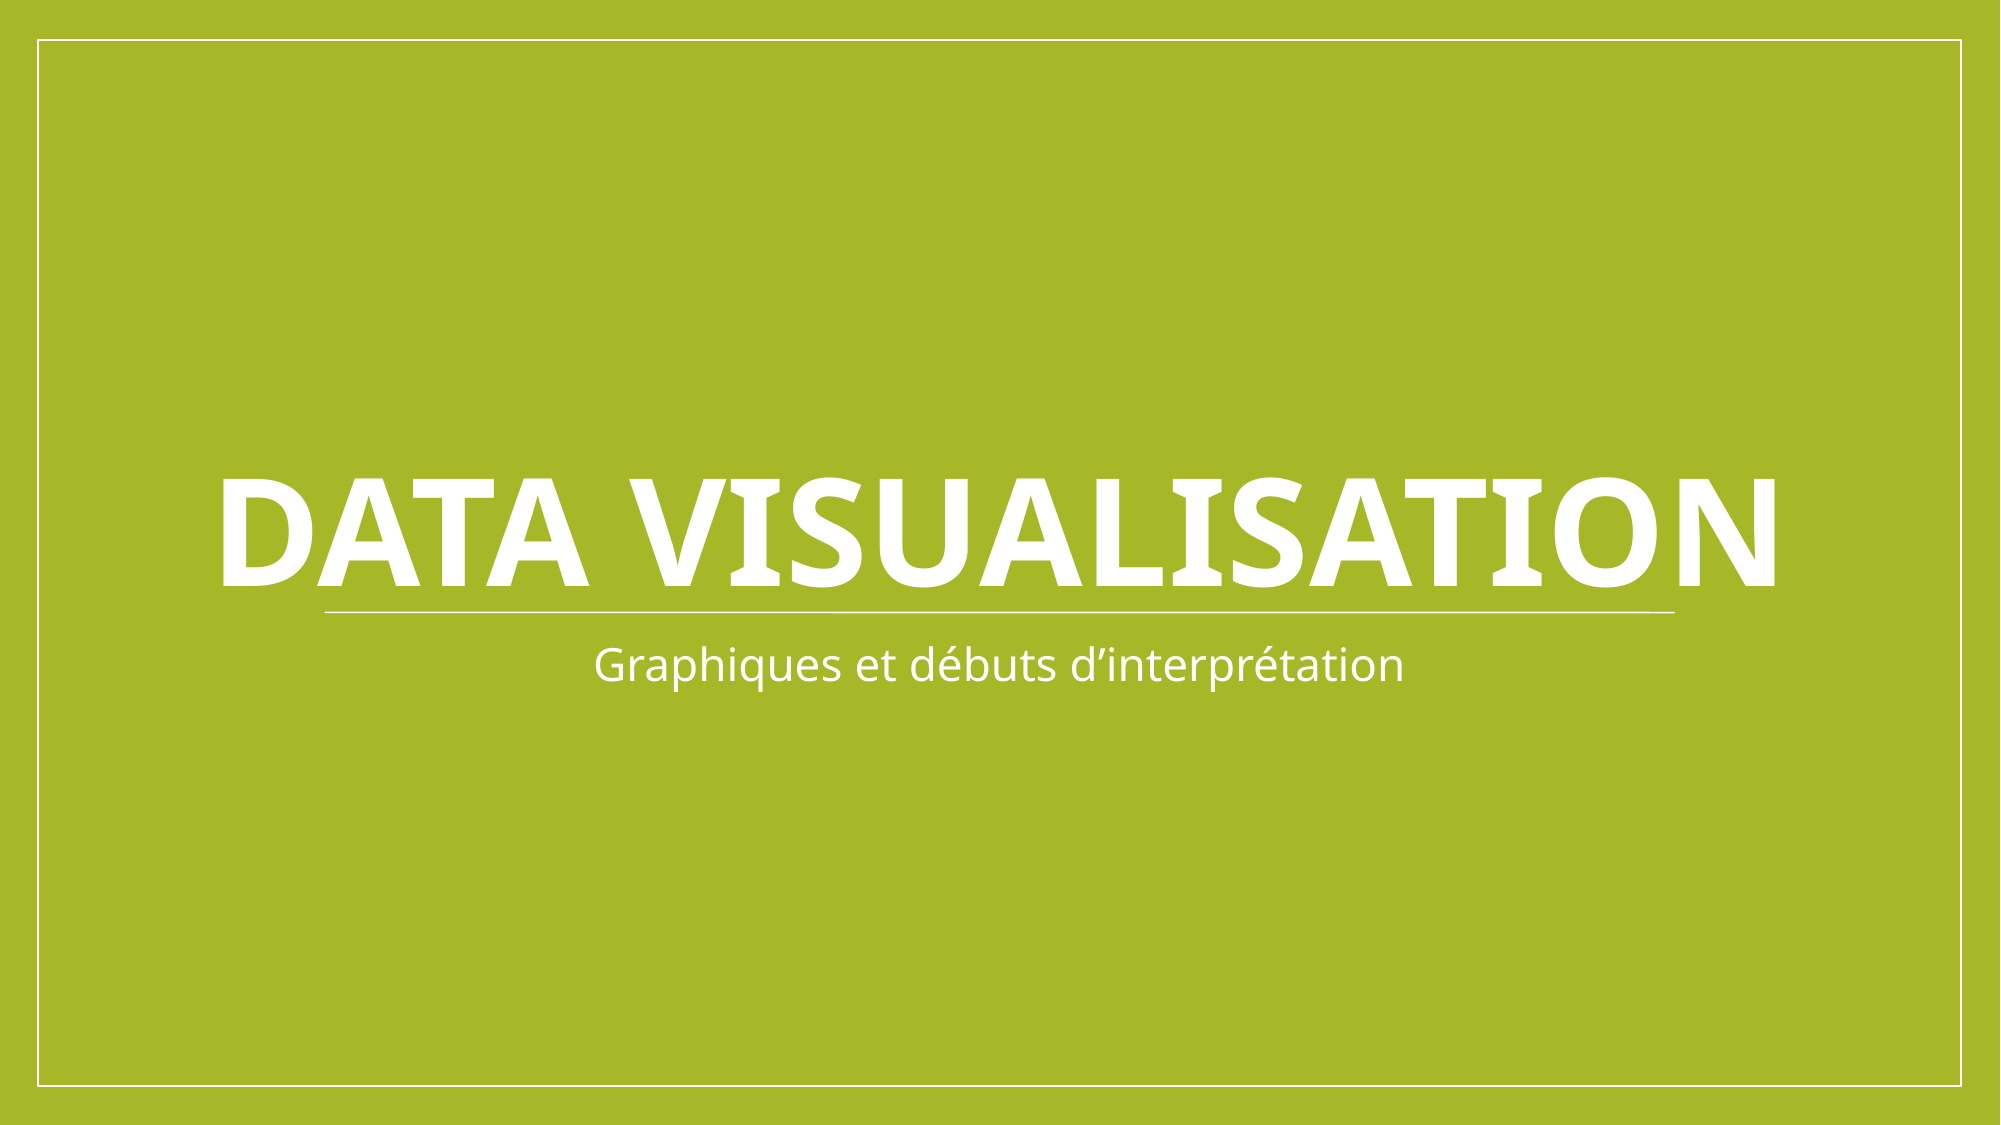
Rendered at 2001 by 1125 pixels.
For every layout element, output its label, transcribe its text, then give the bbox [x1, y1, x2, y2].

text_box Graphiques et débuts d’interprétation [280, 634, 1719, 863]
text_box data visualisation [182, 144, 1817, 625]
